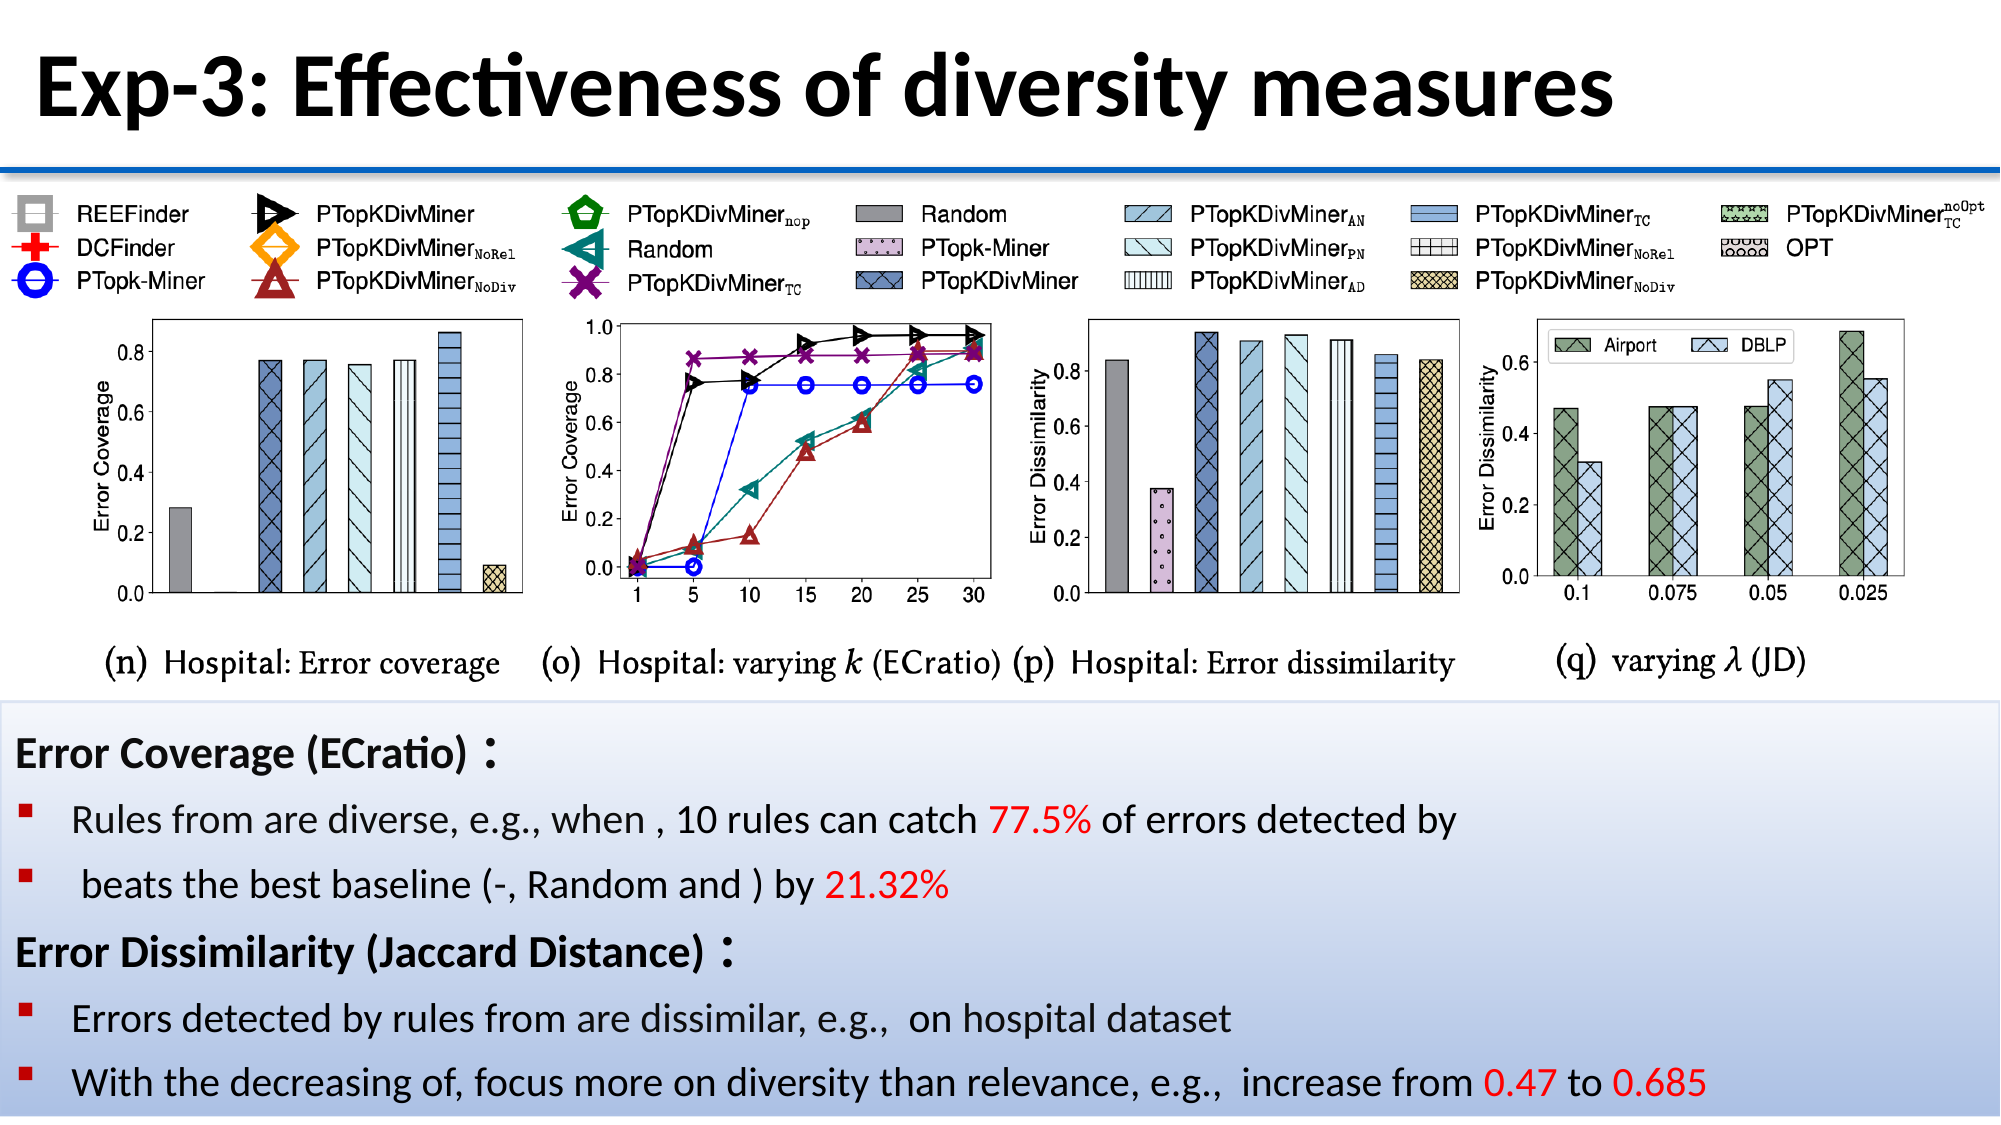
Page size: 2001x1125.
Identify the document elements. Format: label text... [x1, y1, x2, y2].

title Exp-3: Effectiveness of diversity measures [0, 3, 2000, 167]
picture [0, 182, 2000, 308]
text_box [88, 307, 1912, 691]
